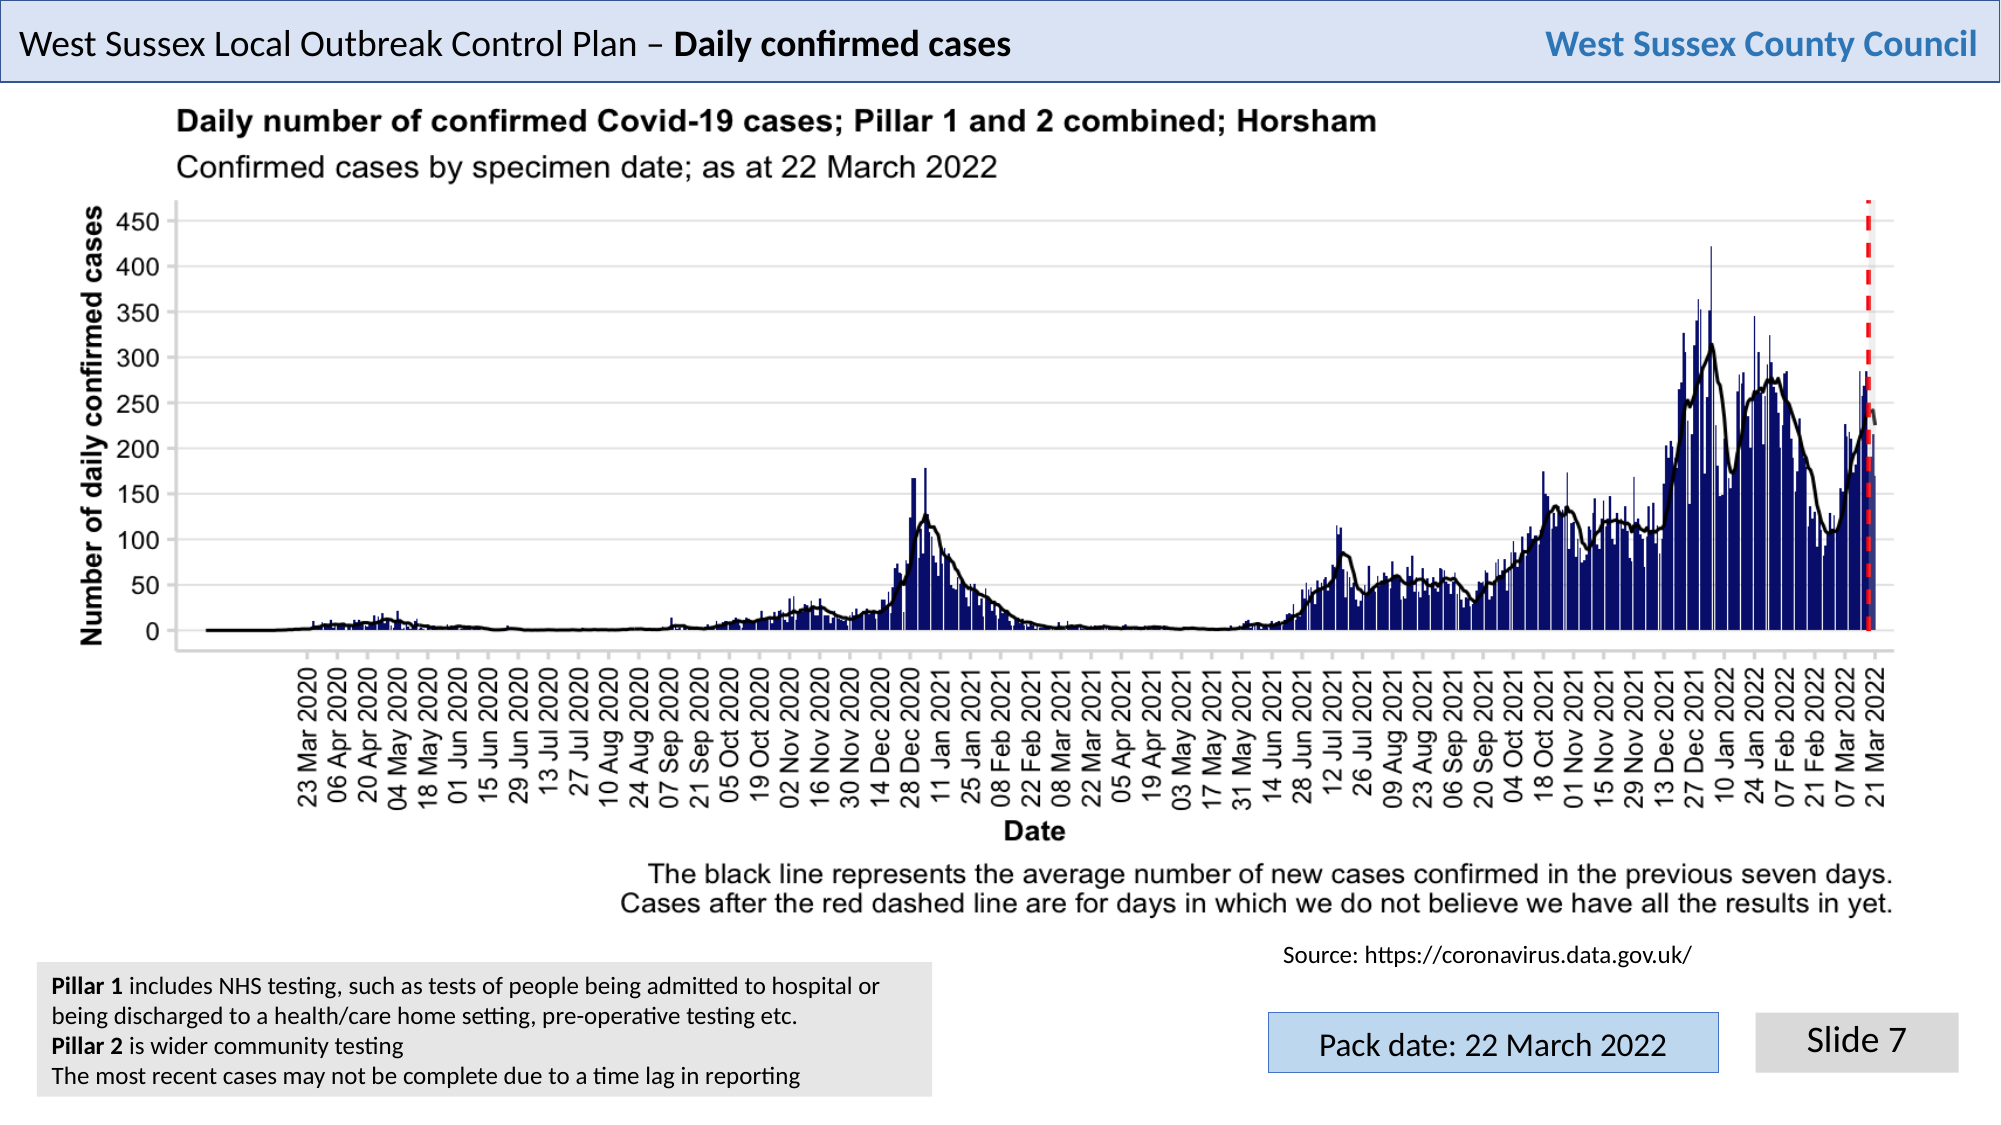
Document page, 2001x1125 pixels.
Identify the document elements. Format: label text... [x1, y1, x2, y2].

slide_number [1268, 1012, 1719, 1073]
picture [63, 91, 1912, 935]
list Slide 7 [1755, 1012, 1959, 1073]
list Source: https://coronavirus.data.gov.uk/ [1268, 935, 1912, 995]
